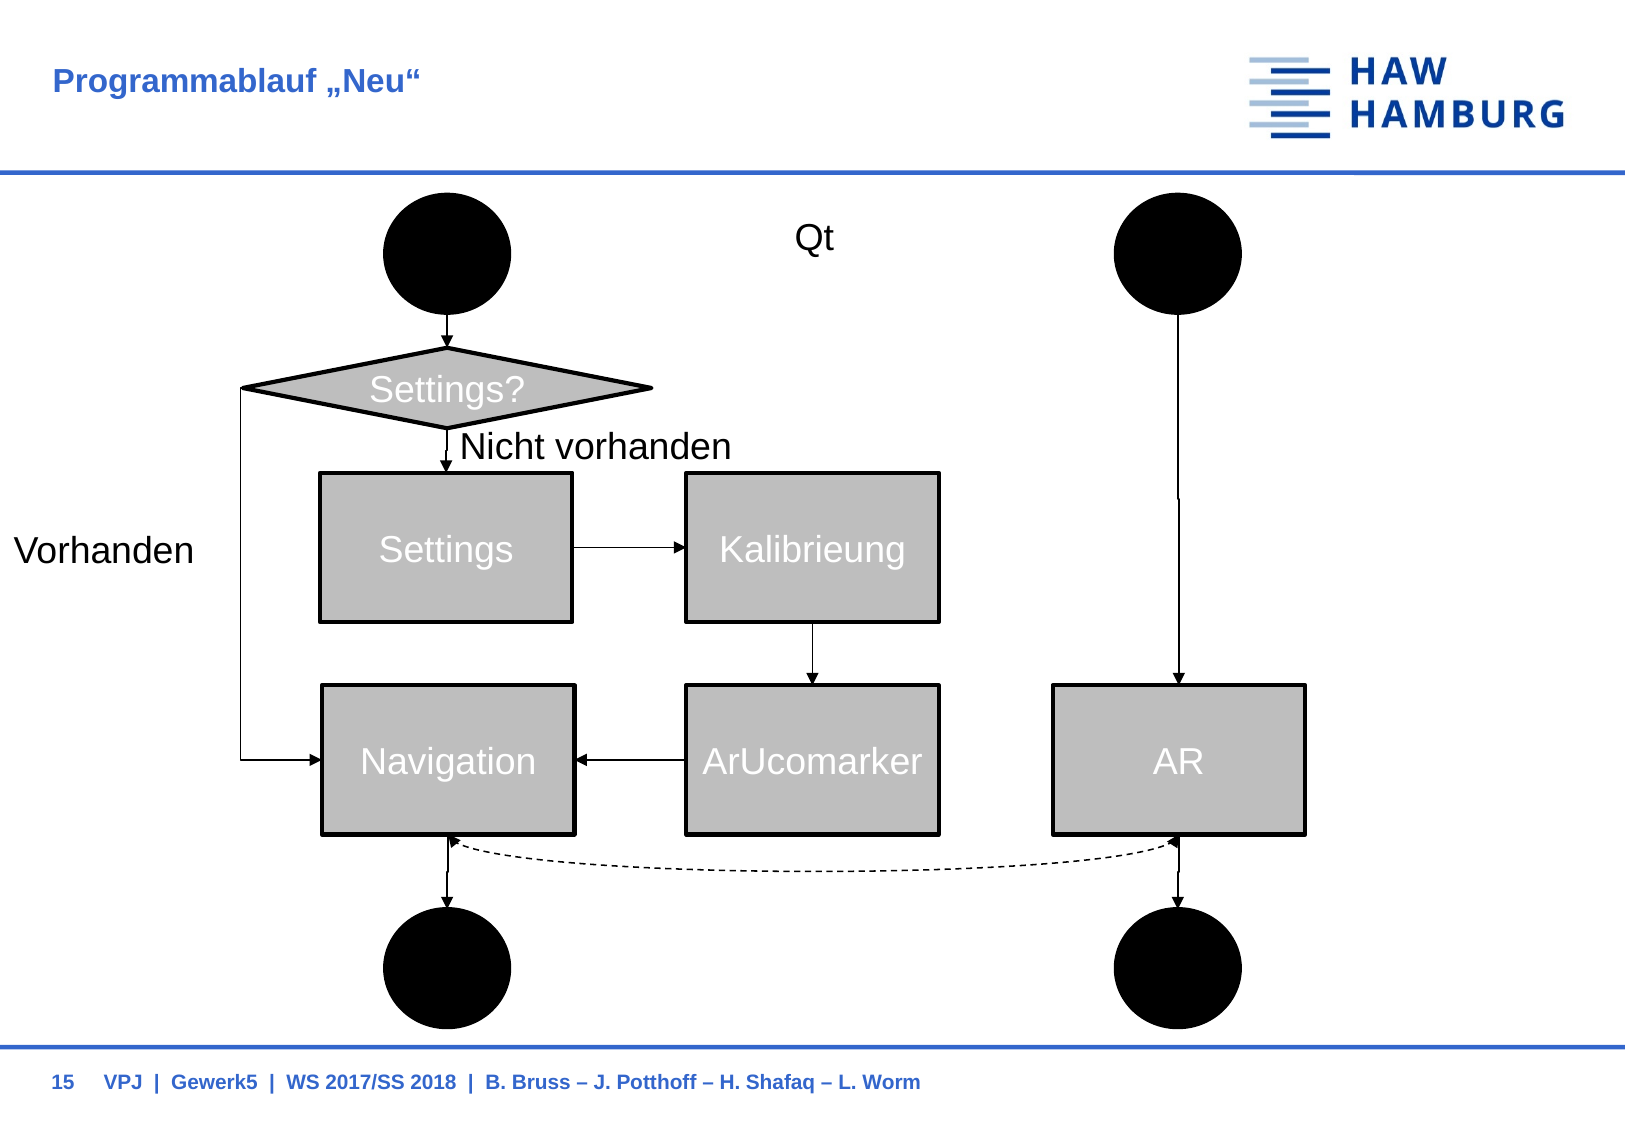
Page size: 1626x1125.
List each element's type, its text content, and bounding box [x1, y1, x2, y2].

footer VPJ | Gewerk5 | WS 2017/SS 2018 | B. Bruss – J. Potthoff – H. Shafaq – L. Worm [820, 1046, 1522, 1094]
text_box [1113, 192, 1242, 315]
text_box Settings? [241, 346, 654, 430]
text_box Nicht vorhanden [444, 414, 747, 475]
text_box Navigation [320, 683, 577, 837]
text_box Kalibrieung [818, 471, 941, 624]
text_box ArUcomarker [684, 683, 808, 837]
text_box [383, 907, 512, 1030]
text_box Qt [779, 205, 850, 266]
text_box [383, 192, 512, 315]
picture [1222, 30, 1589, 165]
slide_number 15 [0, 1046, 81, 1094]
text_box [574, 759, 687, 763]
text_box AR [1051, 683, 1307, 837]
text_box [1113, 907, 1242, 1030]
text_box Vorhanden [0, 518, 210, 579]
text_box ArUcomarker [820, 683, 941, 837]
title Programmablauf „Neu“ [52, 54, 1095, 173]
footer VPJ | Gewerk5 | WS 2017/SS 2018 | B. Bruss – J. Potthoff – H. Shafaq – L. Worm [103, 1046, 808, 1094]
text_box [242, 387, 323, 761]
text_box Settings [327, 471, 574, 624]
text_box Kalibrieung [684, 471, 809, 624]
